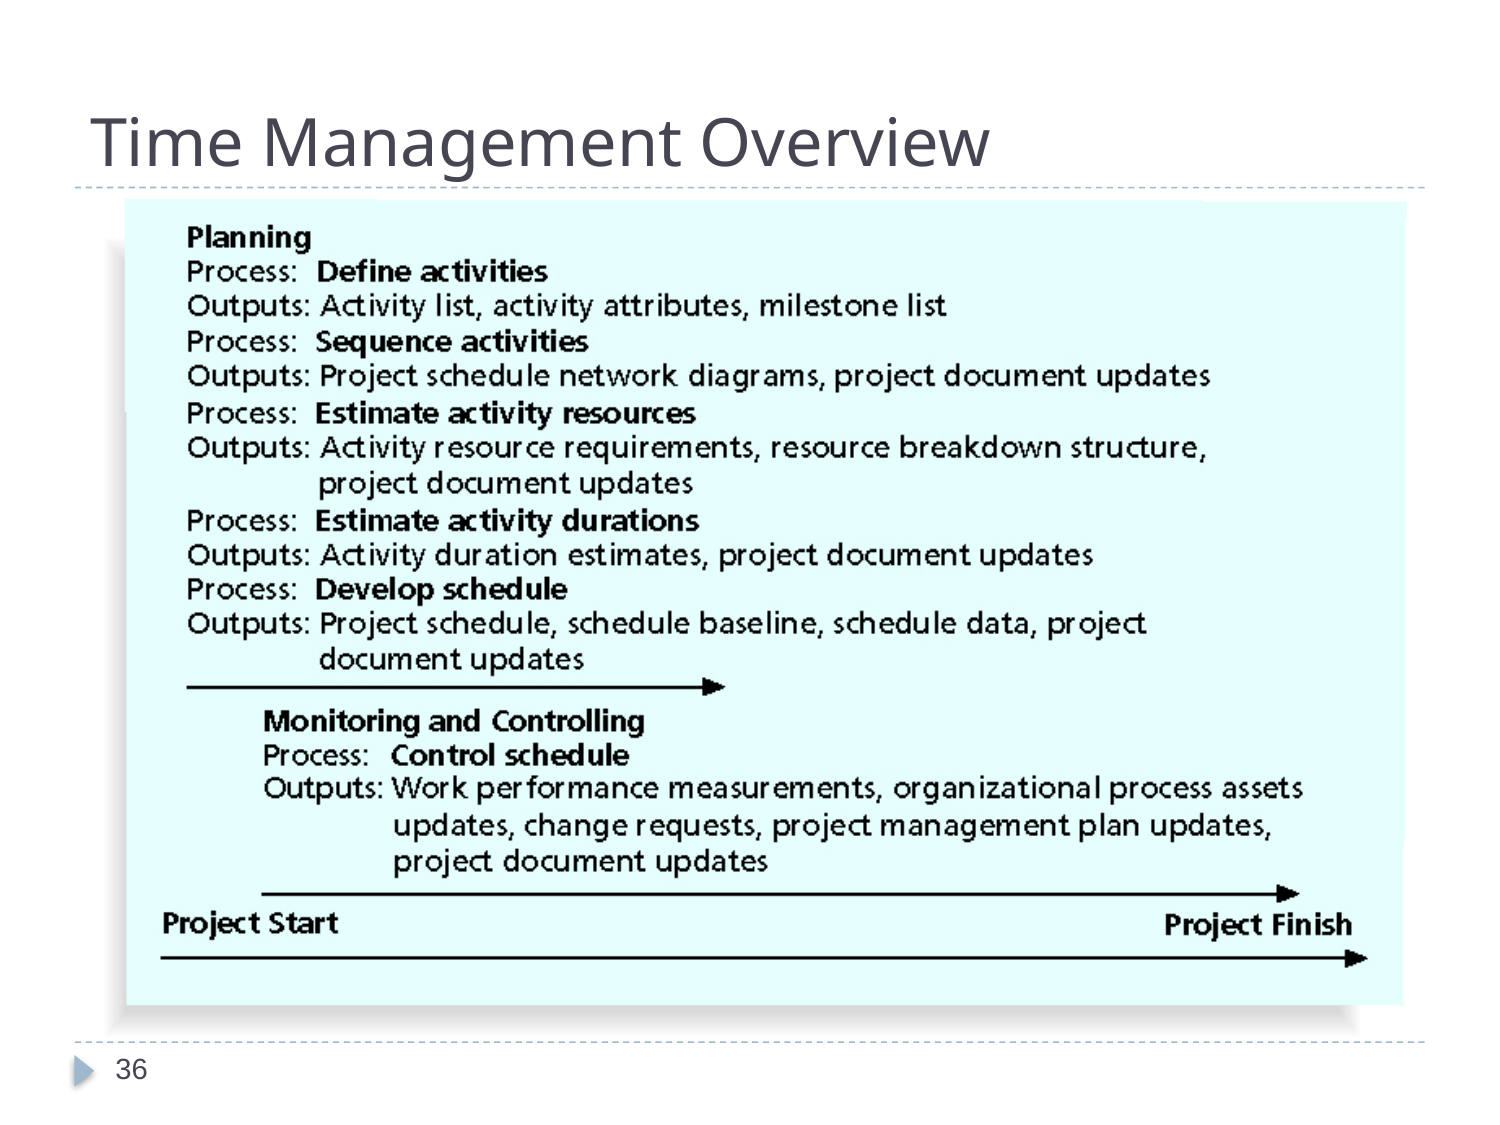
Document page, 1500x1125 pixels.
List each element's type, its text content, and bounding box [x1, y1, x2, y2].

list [104, 199, 1408, 1038]
slide_number 36 [100, 1047, 426, 1103]
title Time Management Overview [74, 24, 1426, 188]
